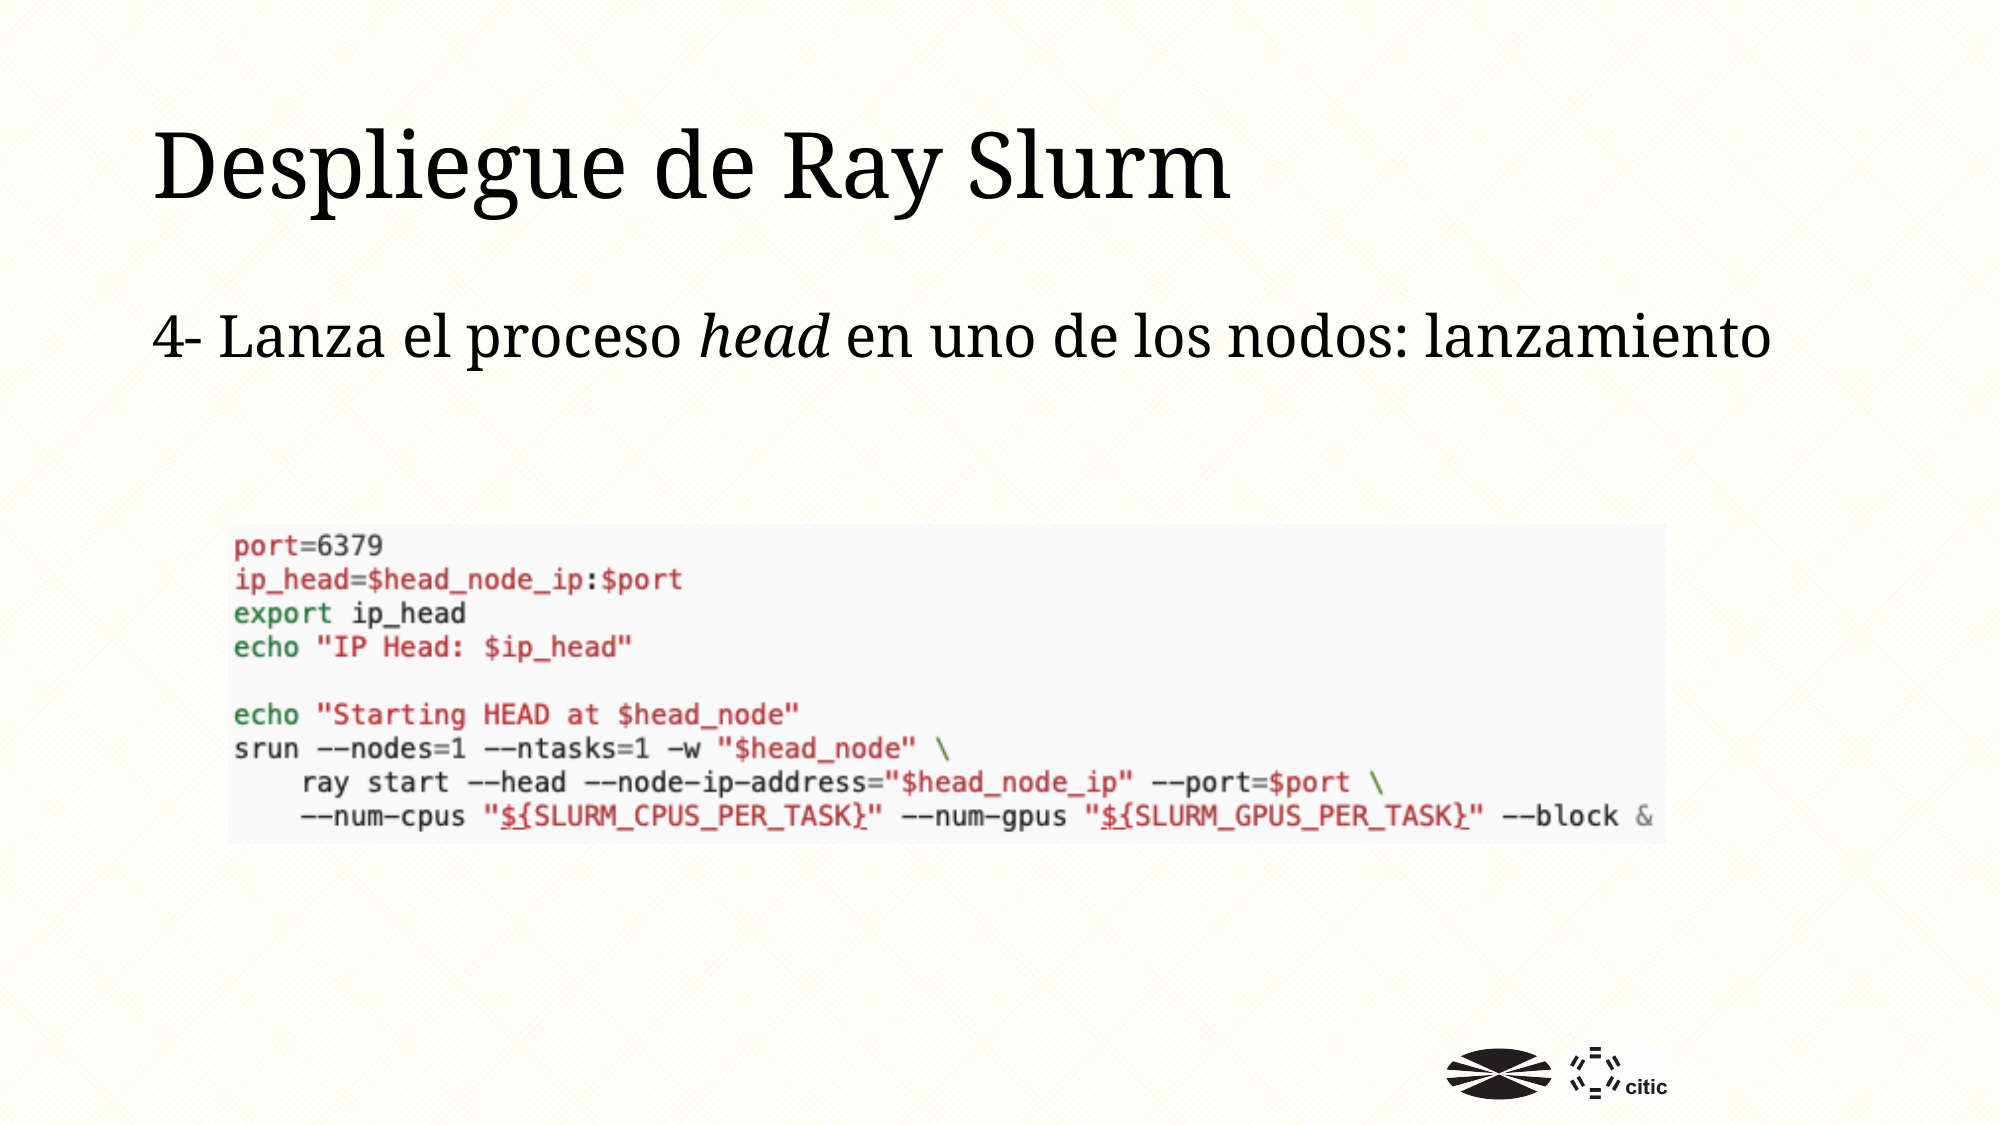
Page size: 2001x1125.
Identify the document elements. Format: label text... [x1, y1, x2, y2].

picture [228, 524, 1666, 844]
title Despliegue de Ray Slurm [137, 59, 1863, 278]
picture [1445, 1047, 1553, 1101]
picture [1570, 1047, 1667, 1099]
list 4- Lanza el proceso head en uno de los nodos: lanzamiento [137, 299, 1863, 397]
